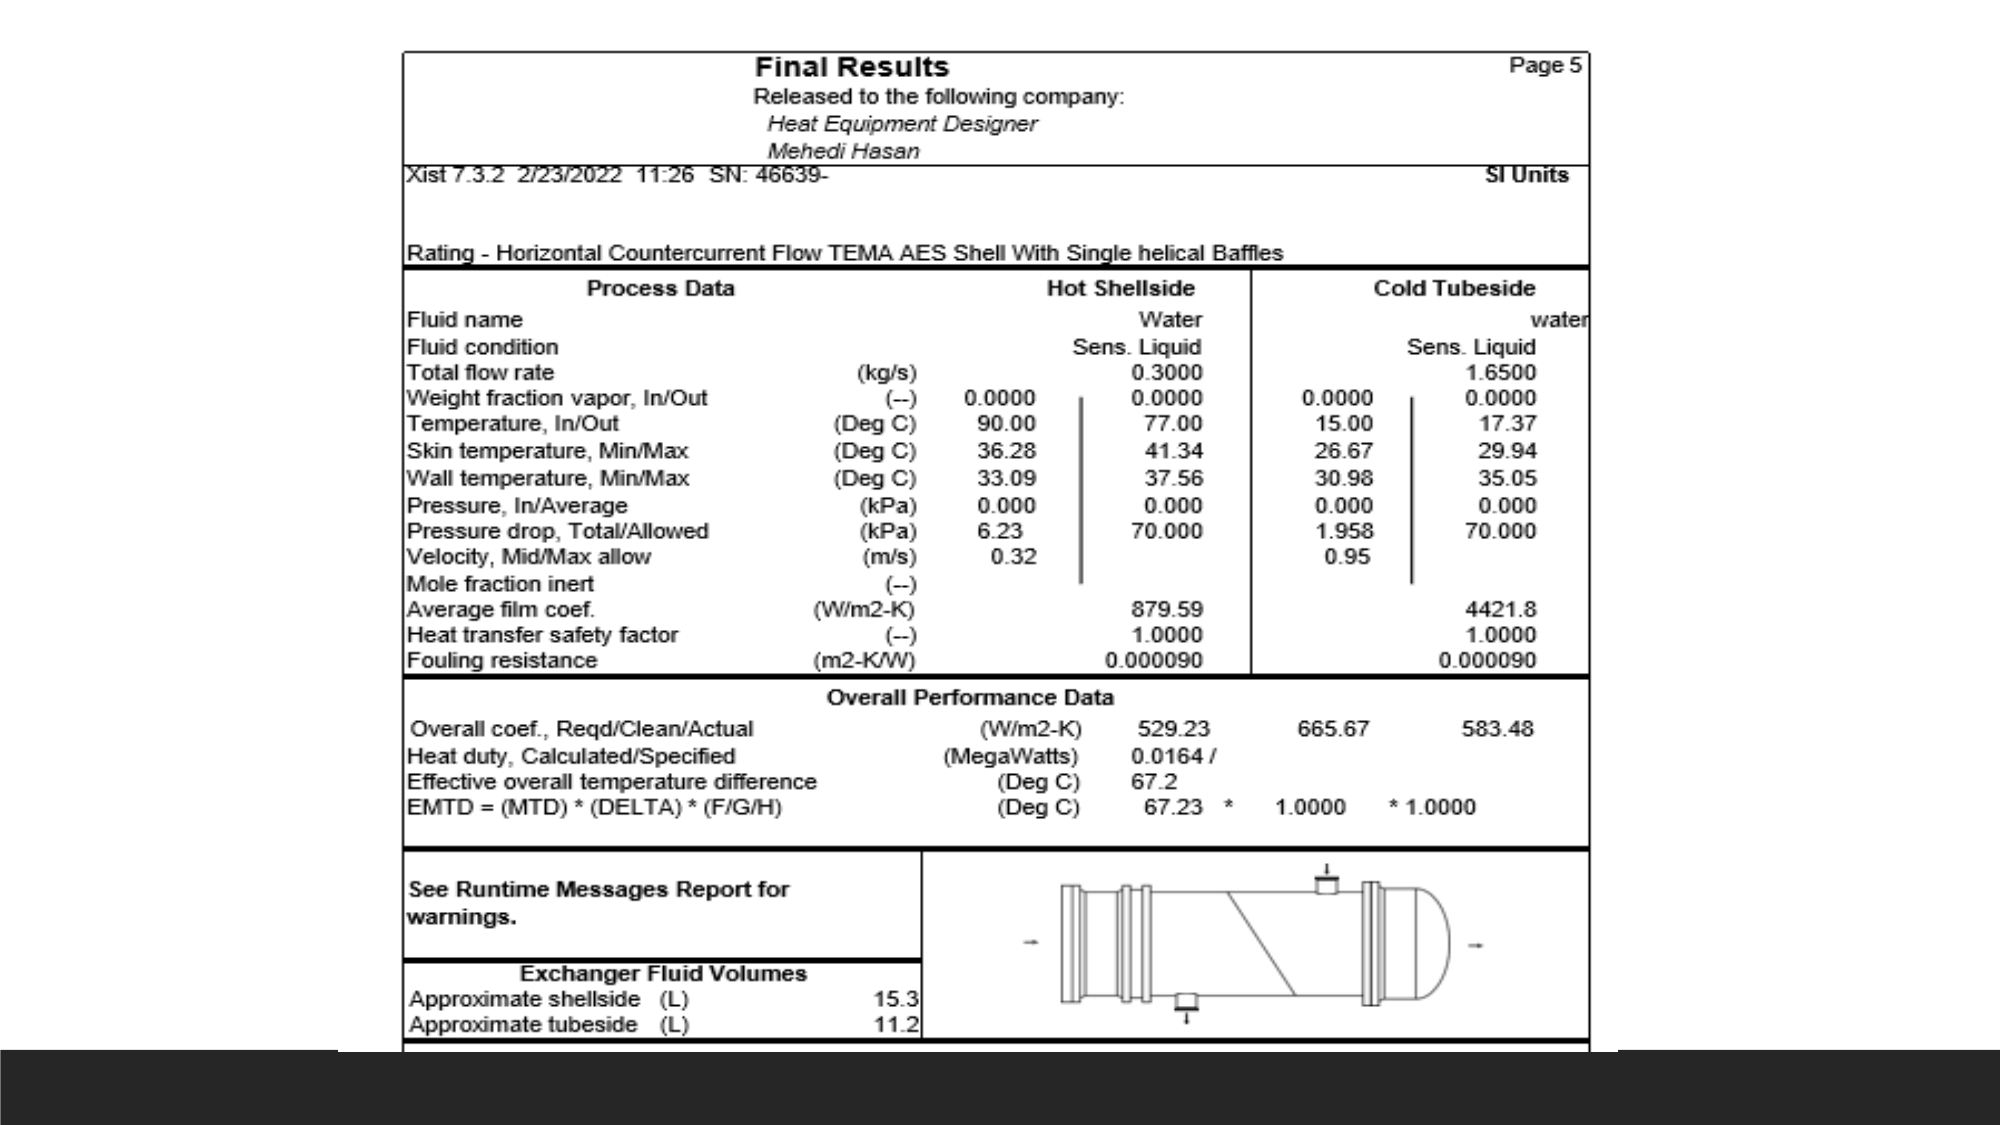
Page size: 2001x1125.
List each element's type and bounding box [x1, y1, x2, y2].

picture [338, 28, 1619, 1053]
